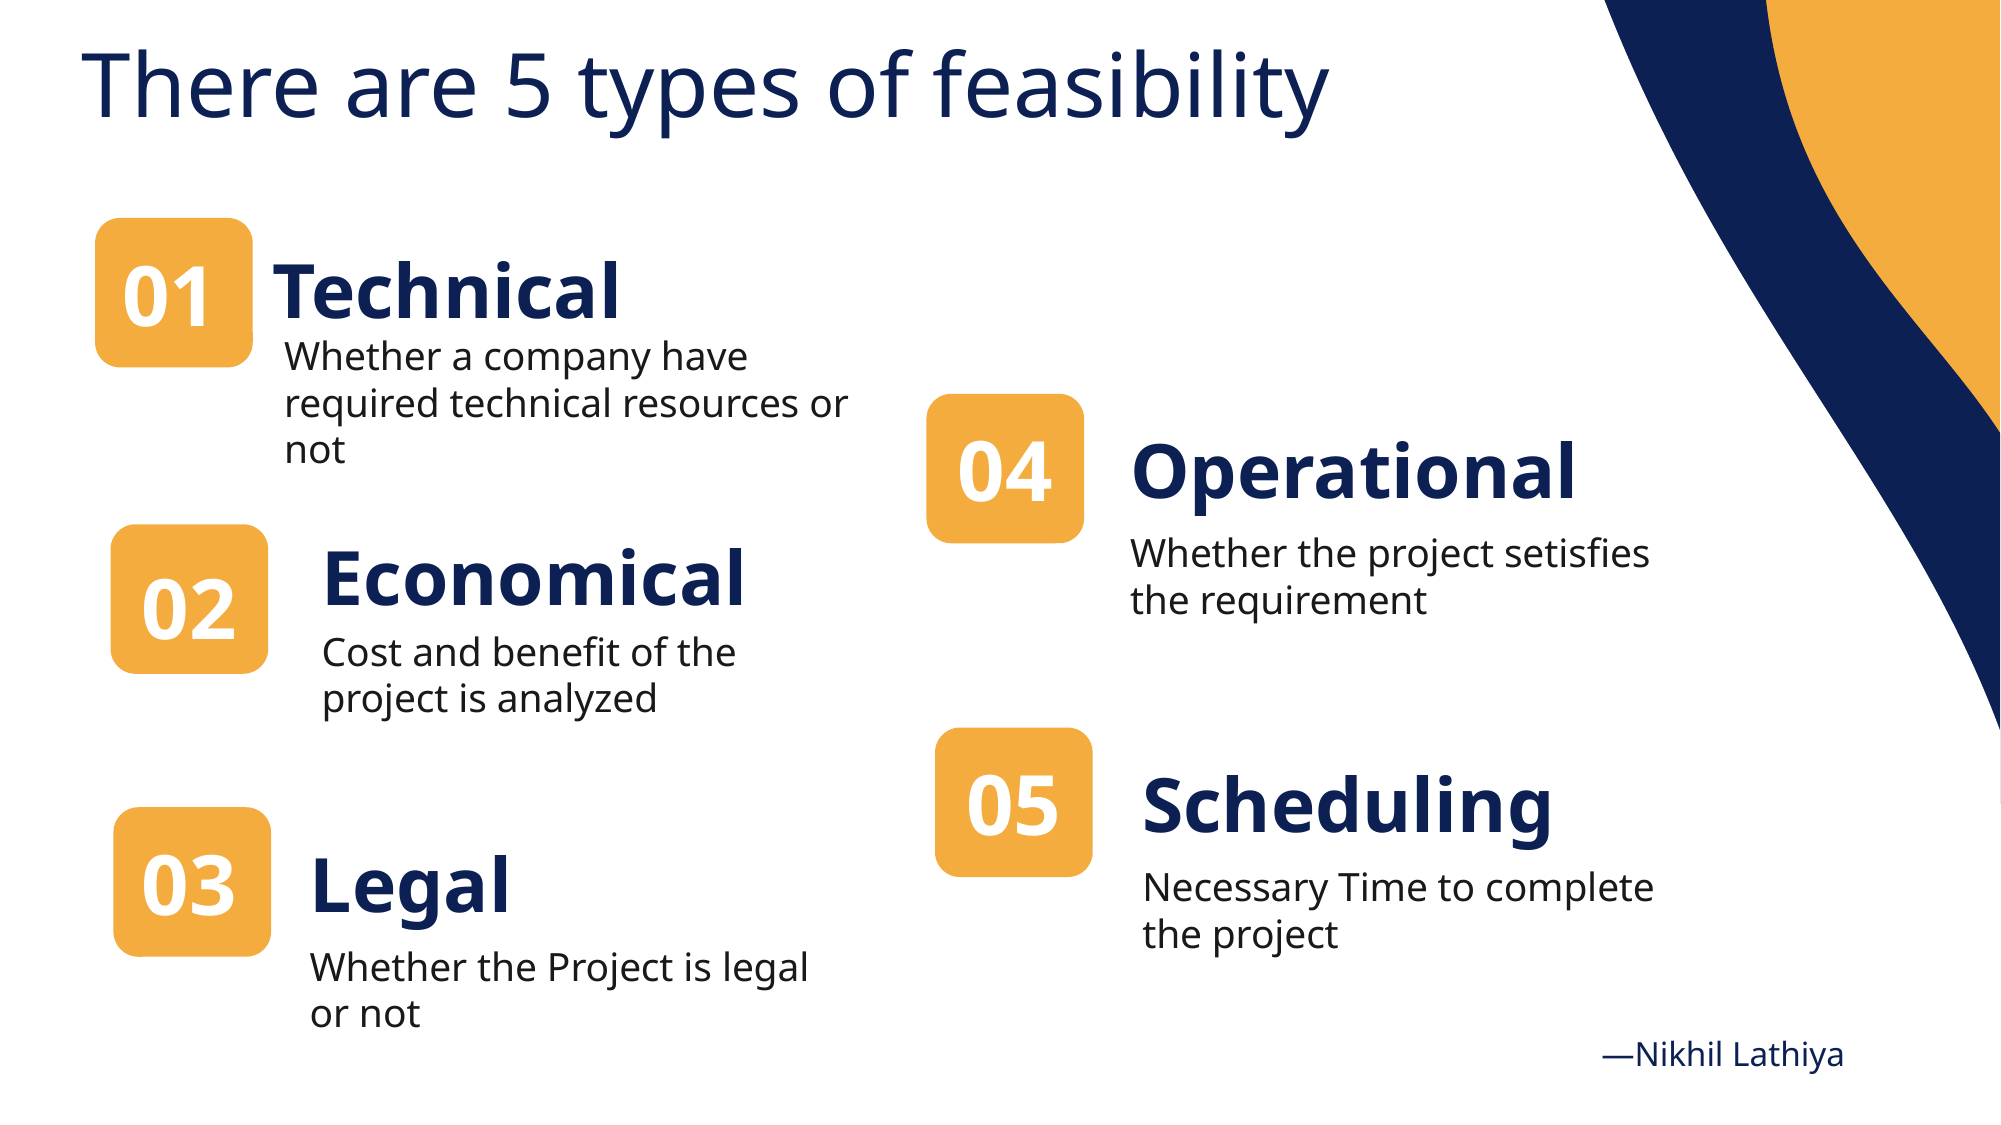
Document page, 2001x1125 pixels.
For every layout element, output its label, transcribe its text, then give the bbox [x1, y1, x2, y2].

text_box [928, 527, 1083, 544]
subtitle Necessary Time to complete the project [1122, 856, 1711, 963]
text_box Whether a company have required technical resources or not [264, 328, 890, 475]
title Operational [1109, 410, 1699, 522]
text_box 01 [95, 217, 253, 368]
text_box [114, 807, 272, 957]
title 02 [107, 548, 272, 664]
text_box [115, 664, 264, 674]
text_box —Nikhil Lathiya [867, 1011, 1866, 1096]
title Scheduling [1121, 744, 1711, 861]
title There are 5 types of feasibility [61, 28, 1747, 135]
title Legal [289, 824, 878, 935]
text_box [110, 524, 269, 548]
text_box [936, 861, 1092, 878]
title 05 [932, 744, 1096, 861]
subtitle Cost and benefit of the project is analyzed [301, 620, 891, 727]
subtitle Whether the Project is legal or not [289, 935, 878, 1042]
title 03 [110, 824, 269, 940]
text_box [928, 393, 1083, 410]
title 04 [923, 410, 1088, 527]
subtitle Whether the project setisfies the requirement [1109, 522, 1699, 629]
title Economical [301, 517, 891, 620]
text_box [936, 727, 1092, 744]
text_box Technical [252, 230, 842, 347]
